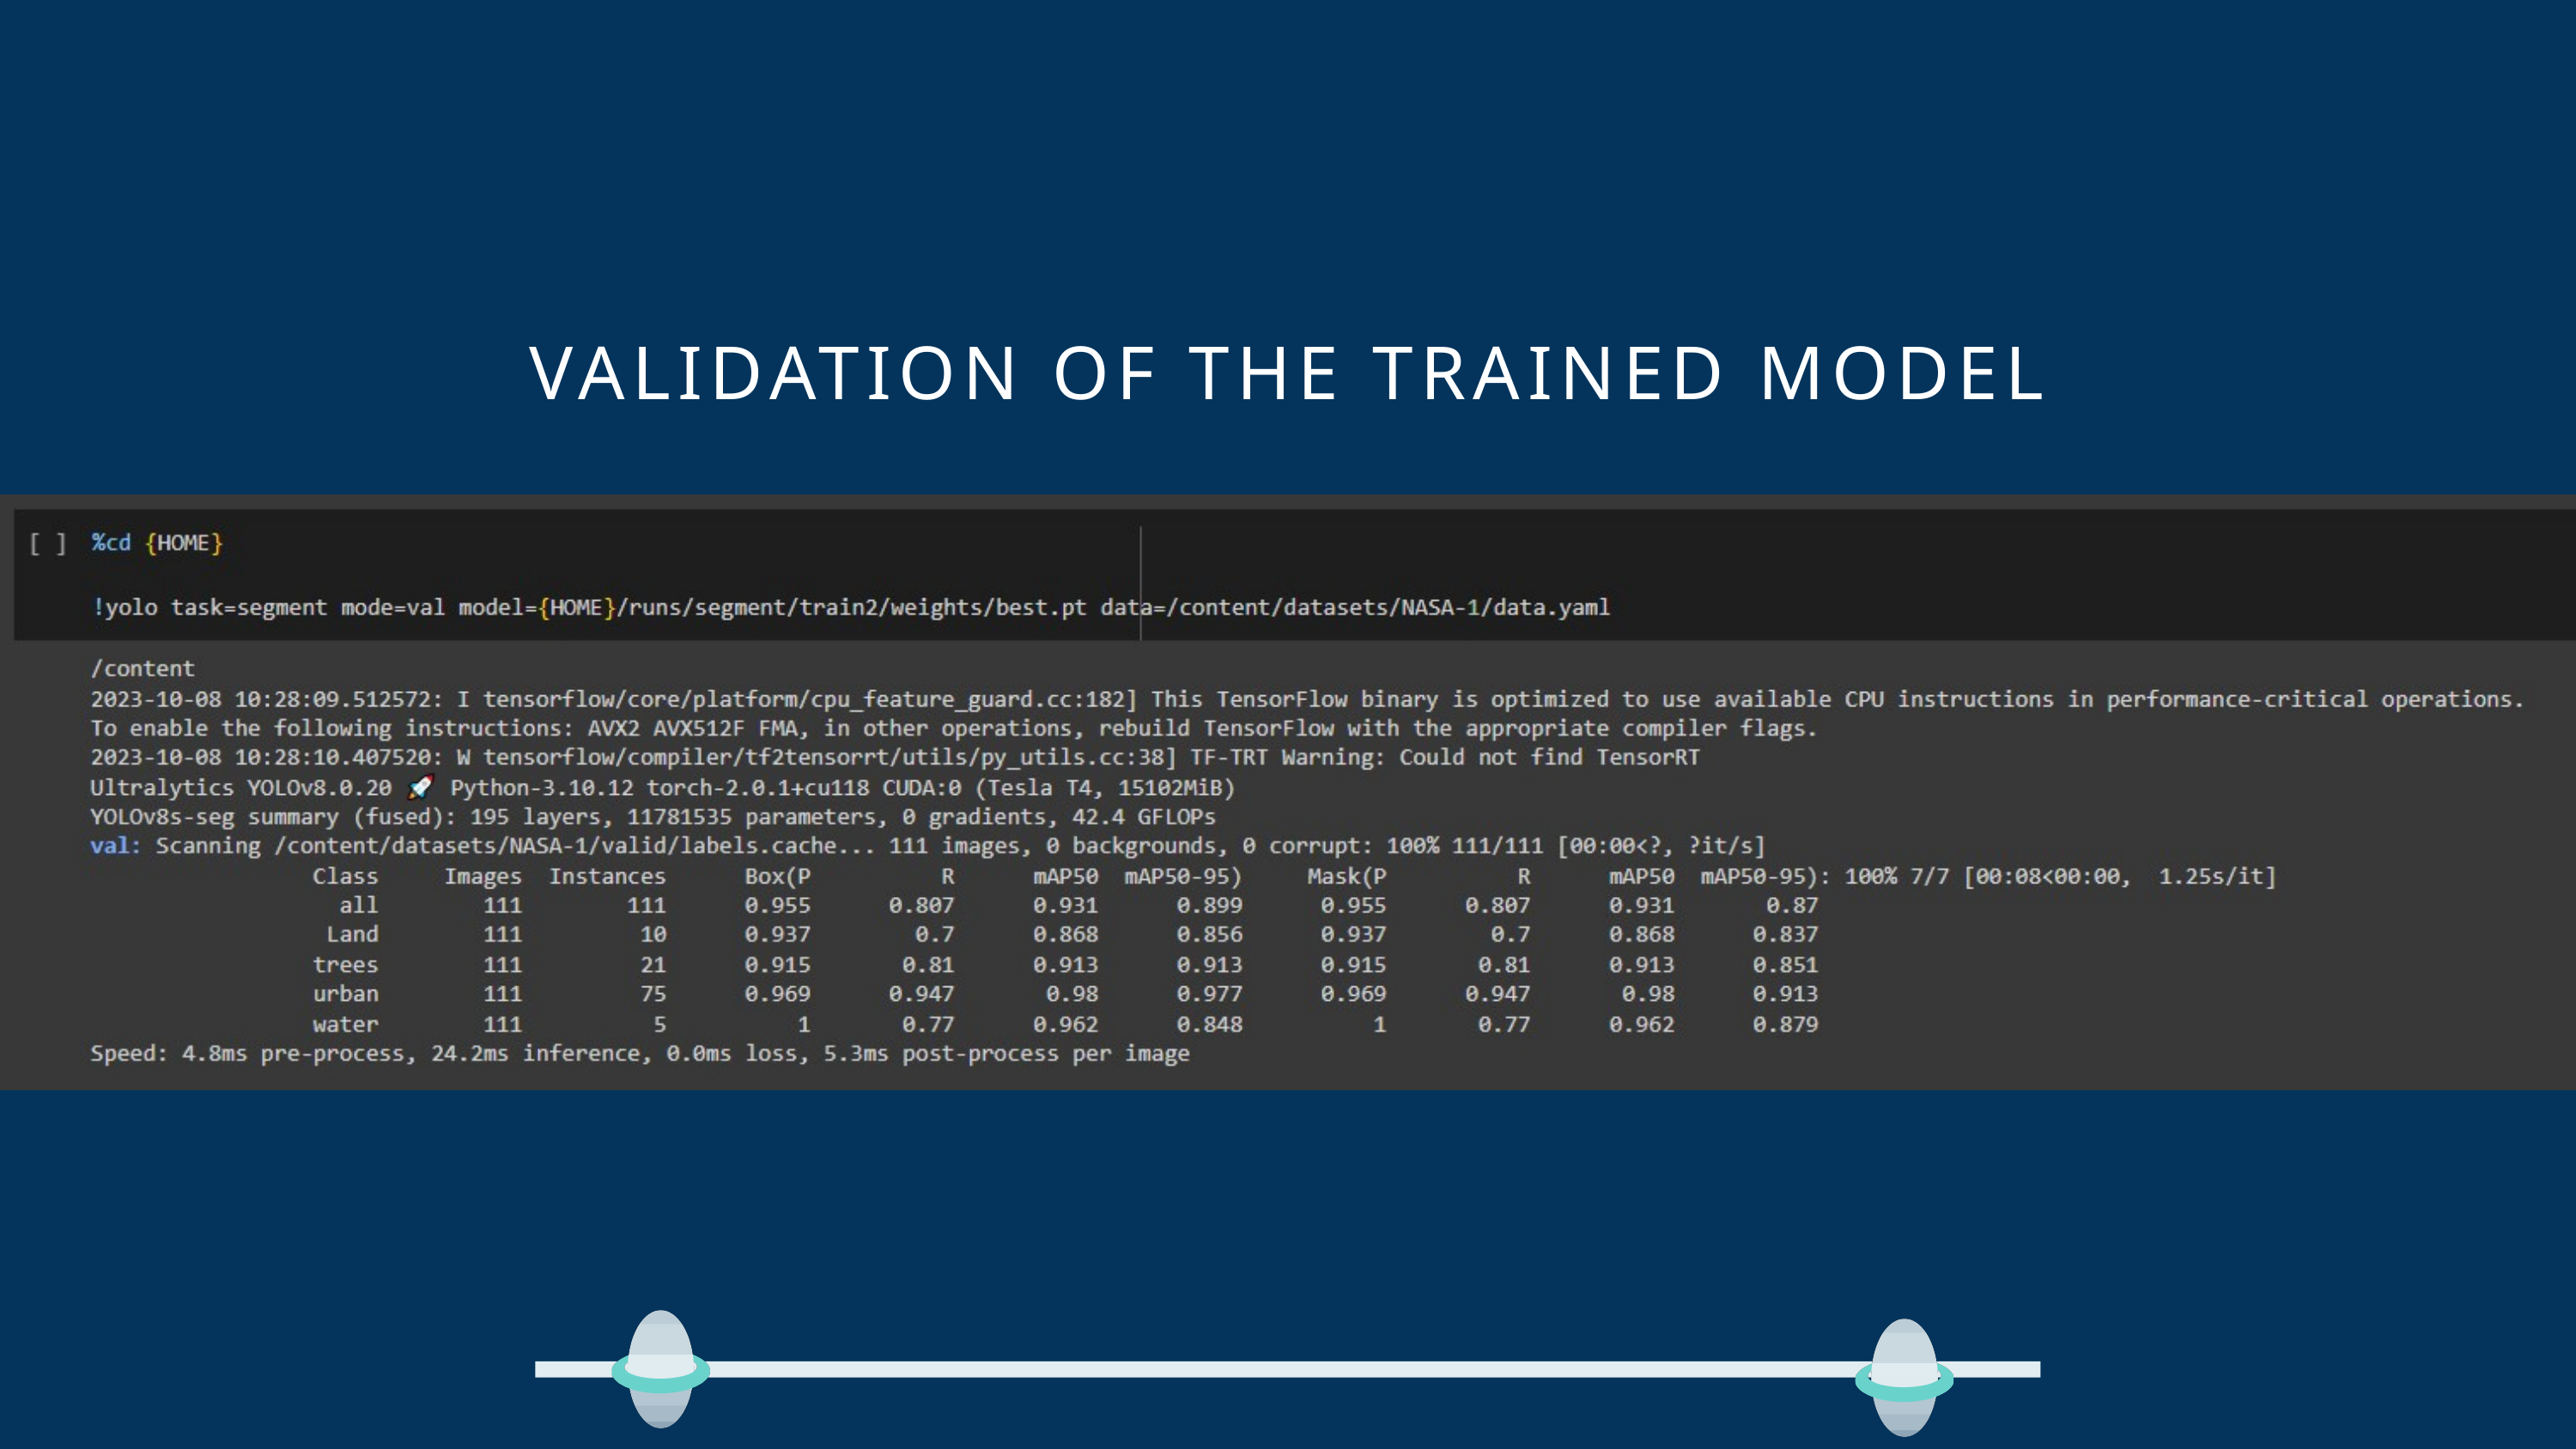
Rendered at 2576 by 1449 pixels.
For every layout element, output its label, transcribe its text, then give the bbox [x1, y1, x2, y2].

text_box [0, 494, 2576, 1090]
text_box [535, 1303, 2041, 1444]
text_box VALIDATION OF THE TRAINED MODEL [478, 318, 2098, 415]
